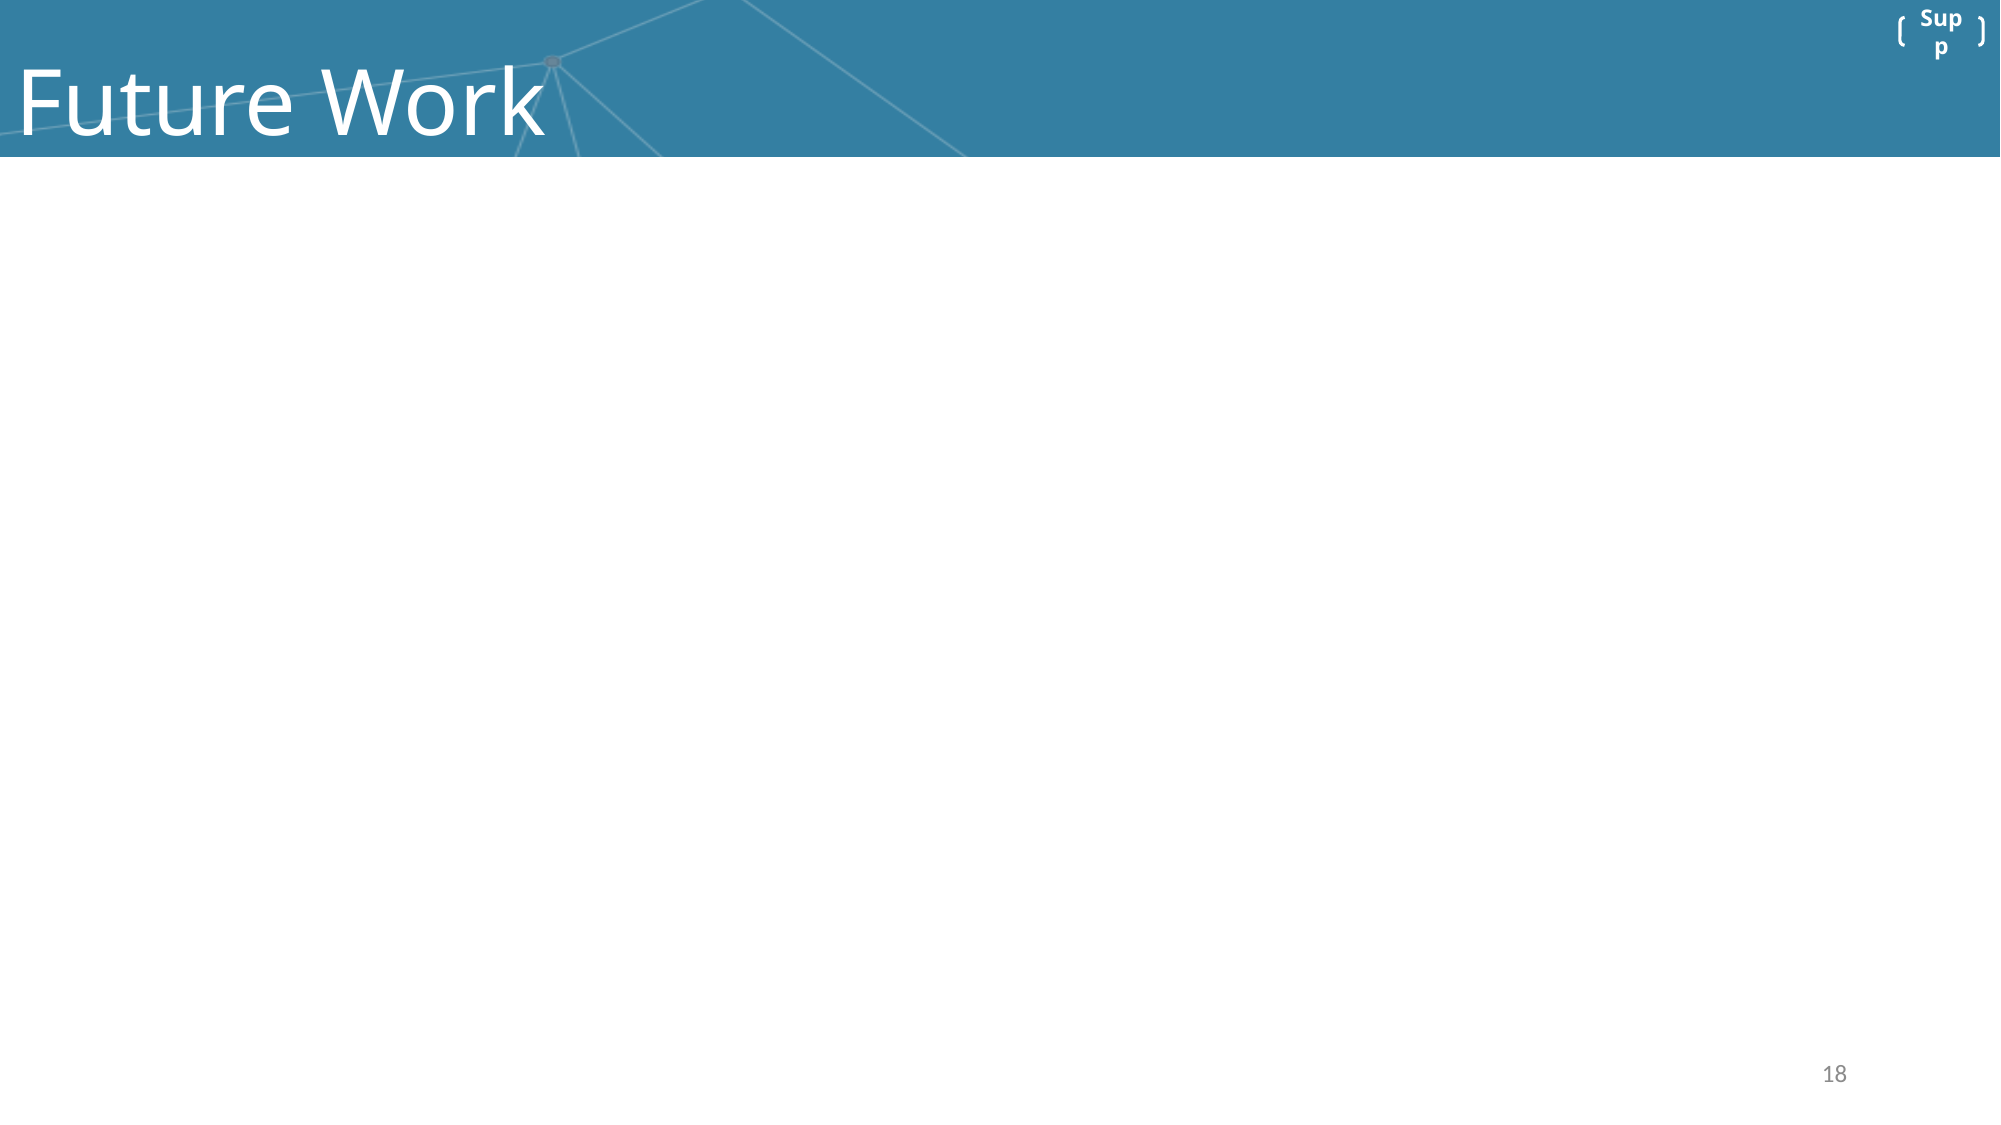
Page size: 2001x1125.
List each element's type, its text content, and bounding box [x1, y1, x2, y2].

slide_number 18 [1412, 1042, 1863, 1103]
title Future Work [0, 23, 1725, 155]
